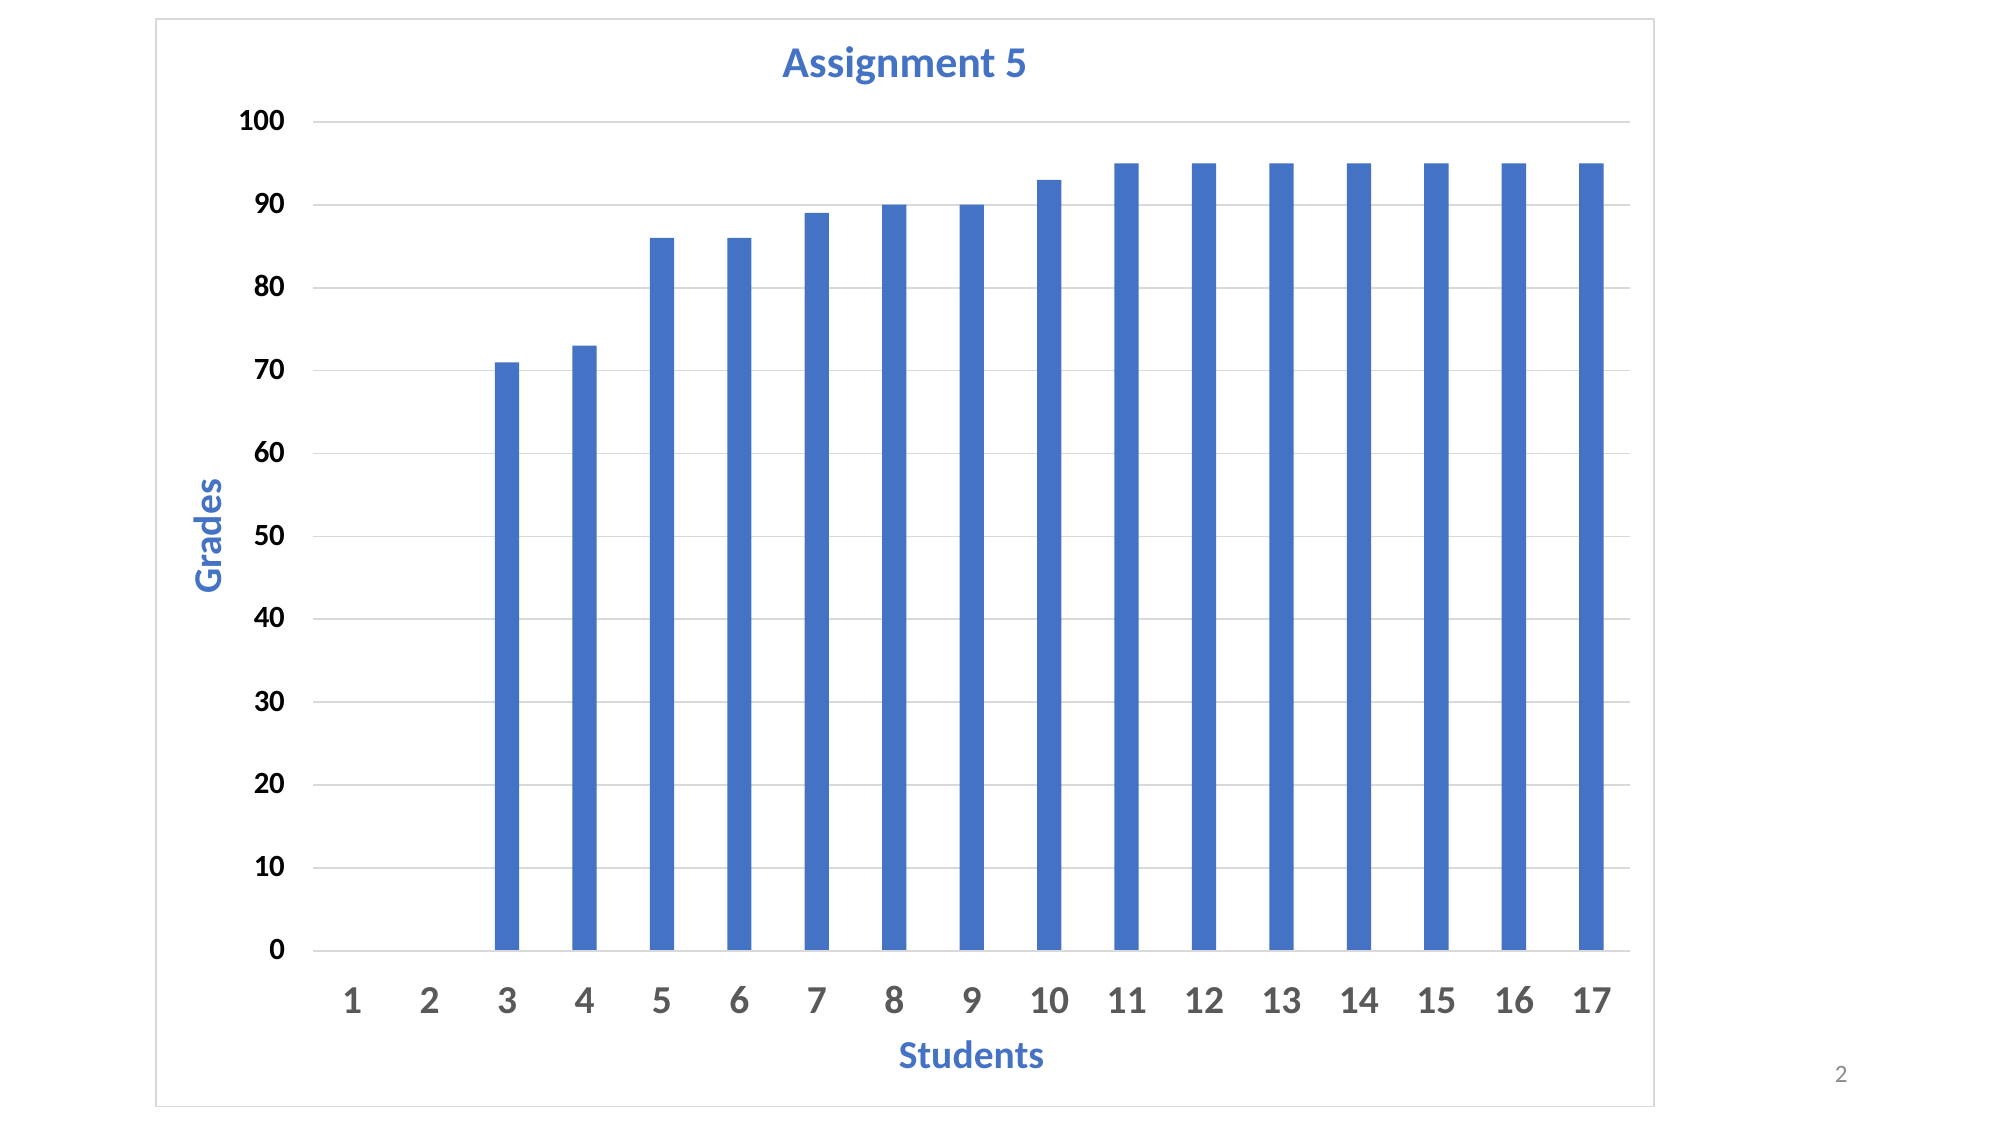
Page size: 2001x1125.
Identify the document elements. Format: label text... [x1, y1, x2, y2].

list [154, 17, 1655, 1108]
slide_number 2 [1655, 1042, 1863, 1103]
